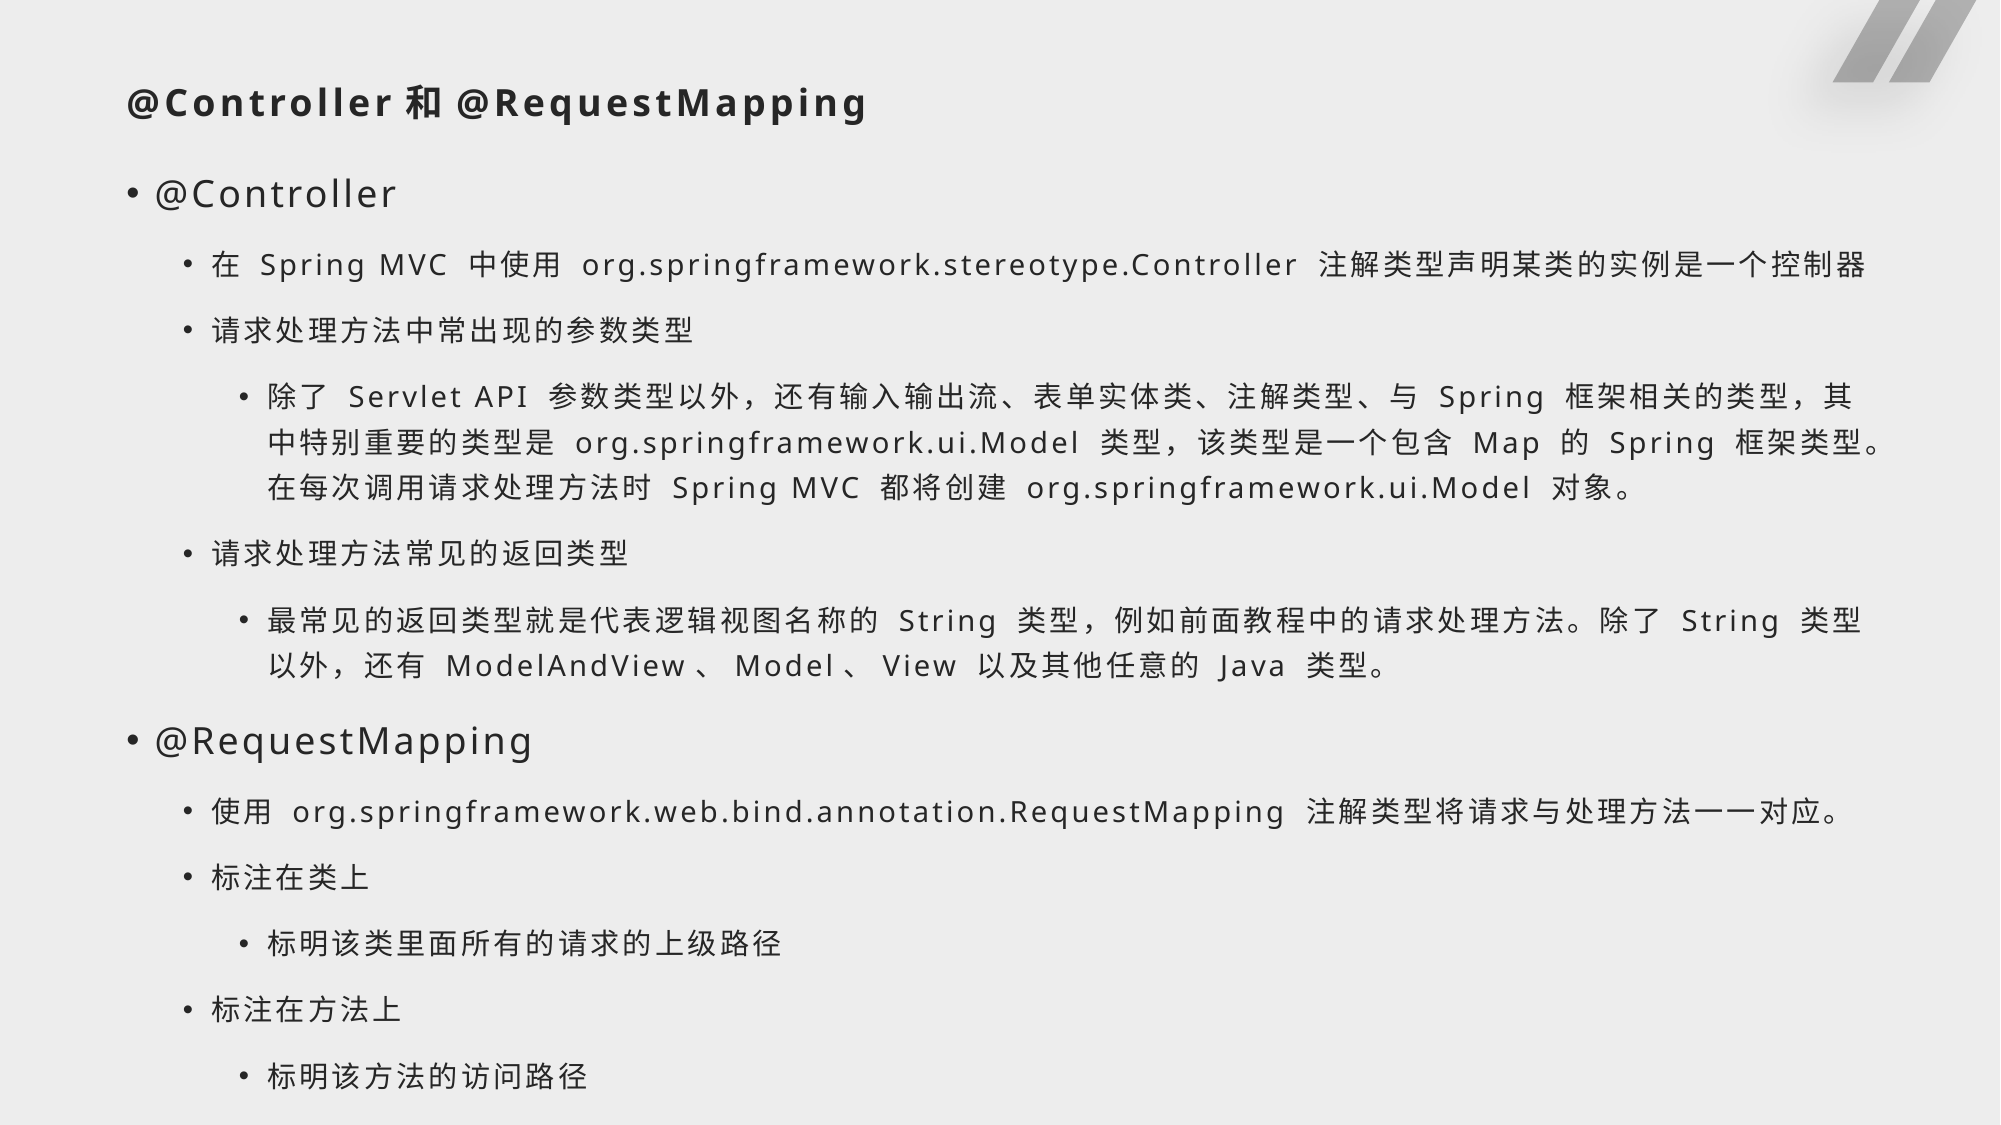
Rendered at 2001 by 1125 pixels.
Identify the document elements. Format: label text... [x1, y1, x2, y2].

list @Controller 在 Spring MVC 中使用 org.springframework.stereotype.Controller 注解类型声明某类的实例是一个控制器 请求处理方法中常出现的参数类型 除了 Servlet API 参数类型以外，还有输入输出流、表单实体类、注解类型、与 Spring 框架相关的类型，其中特别重要的类型是 org.springframework.ui.Model 类型，该类型是一个包含 Map 的 Spring 框架类型。在每次调用请求处理方法时 Spring MVC 都将创建 org.springframework.ui.Model 对象。 请求处理方法常见的返回类型 最常见的返回类型就是代表逻辑视图名称的 String 类型，例如前面教程中的请求处理方法。除了 String 类型以外，还有 ModelAndView、Model、View 以及其他任意的 Java 类型。 @RequestMapping 使用 org.springframework.web.bind.annotation.RequestMapping 注解类型将请求与处理方法一一对应。 标注在类上 标明该类里面所有的请求的上级路径 标注在方法上 标明该方法的访问路径 [109, 156, 1891, 1041]
title @Controller和@RequestMapping [109, 72, 1891, 146]
